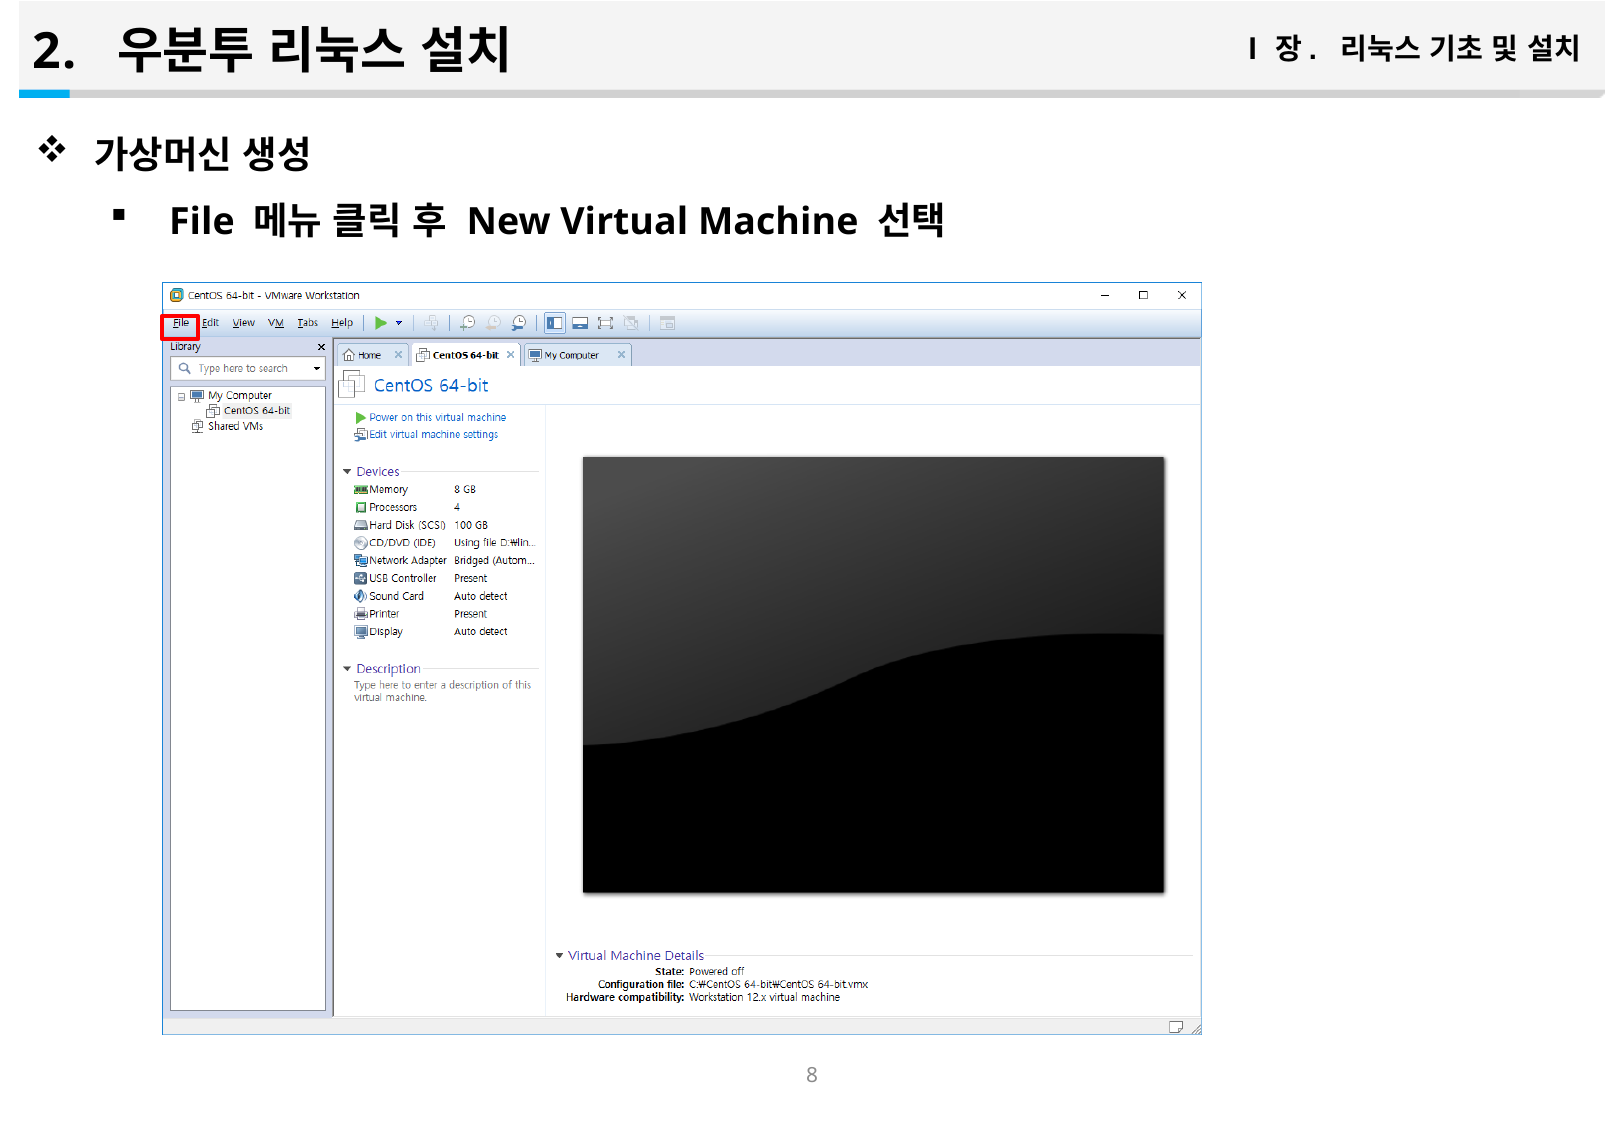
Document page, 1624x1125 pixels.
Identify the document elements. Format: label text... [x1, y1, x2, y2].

picture [19, 1, 1605, 98]
text_box Ⅰ장. 리눅스 기초 및 설치 [1223, 22, 1597, 73]
picture [161, 282, 1202, 1036]
text_box 가상머신 생성 File 메뉴 클릭 후 New Virtual Machine 선택 [20, 124, 1602, 250]
slide_number 7 [622, 1045, 1002, 1106]
list 우분투 리눅스 설치 [17, 11, 1167, 85]
